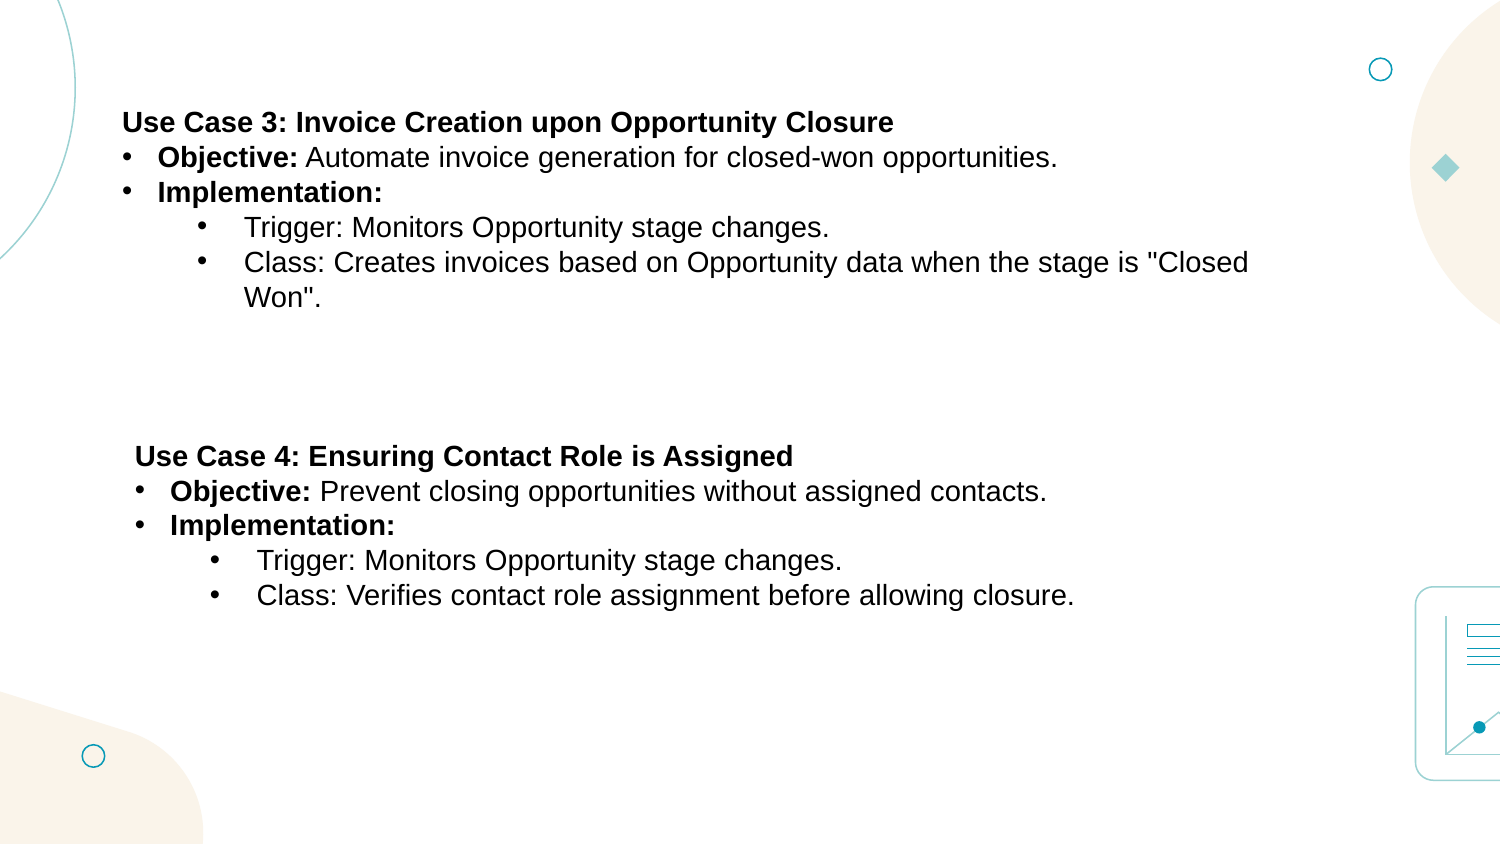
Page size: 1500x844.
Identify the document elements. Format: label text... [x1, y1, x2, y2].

text_box Use Case 4: Ensuring Contact Role is Assigned Objective: Prevent closing opportunities without assigned contacts. Implementation: Trigger: Monitors Opportunity stage changes. Class: Verifies contact role assignment before allowing closure. [119, 421, 1332, 692]
text_box Use Case 3: Invoice Creation upon Opportunity Closure Objective: Automate invoice generation for closed-won opportunities. Implementation: Trigger: Monitors Opportunity stage changes. Class: Creates invoices based on Opportunity data when the stage is "Closed Won". [107, 88, 1320, 359]
